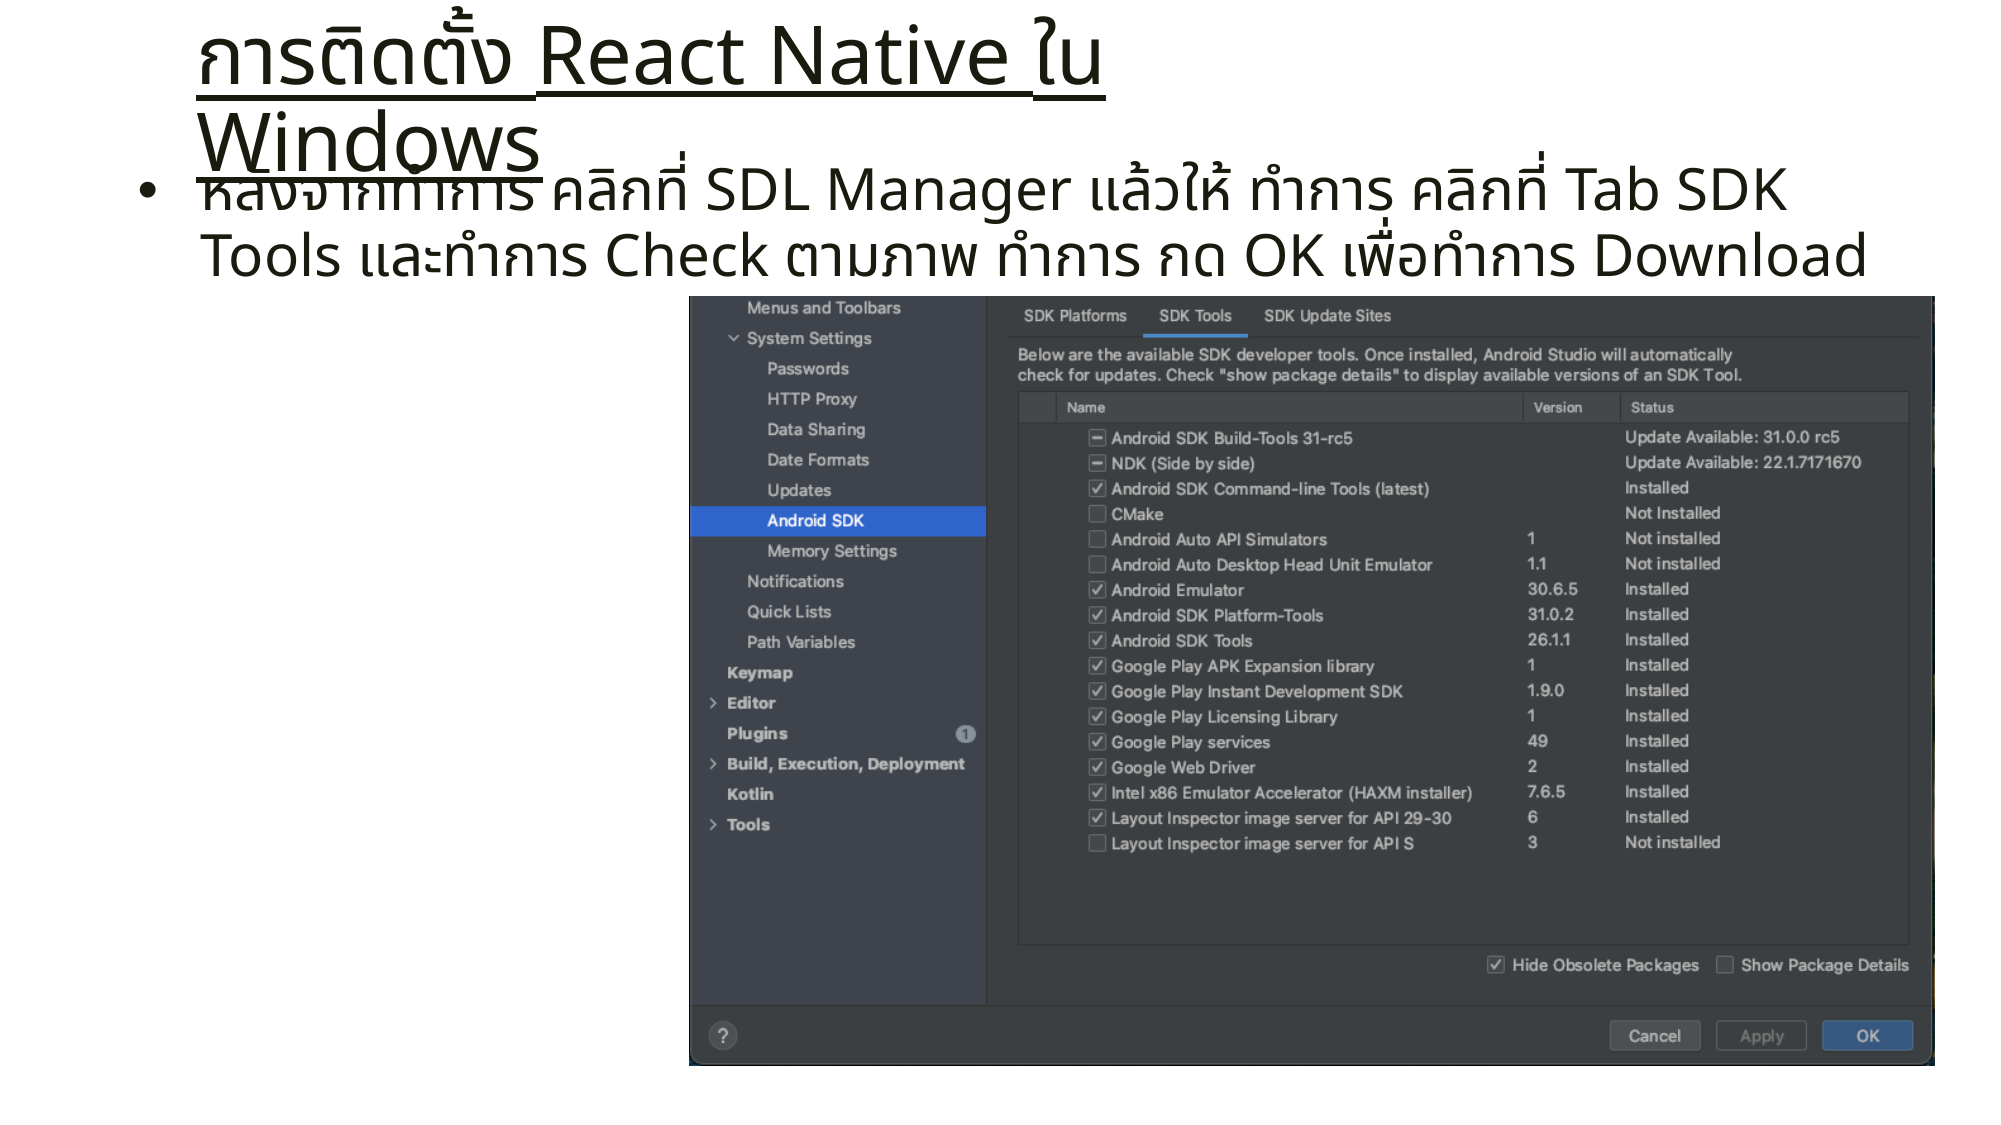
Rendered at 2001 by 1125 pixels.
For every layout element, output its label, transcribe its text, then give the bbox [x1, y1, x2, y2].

picture [689, 296, 1936, 1066]
list หลังจากทำการ คลิกที่ SDL Manager แล้วให้ ทำการ คลิกที่ Tab SDK Tools และทำการ Check ตามภาพ ทำการ กด OK เพื่อทำการ Download [129, 150, 1904, 1081]
title การติดตั้ง React Native ใน Windows [188, 6, 1120, 112]
